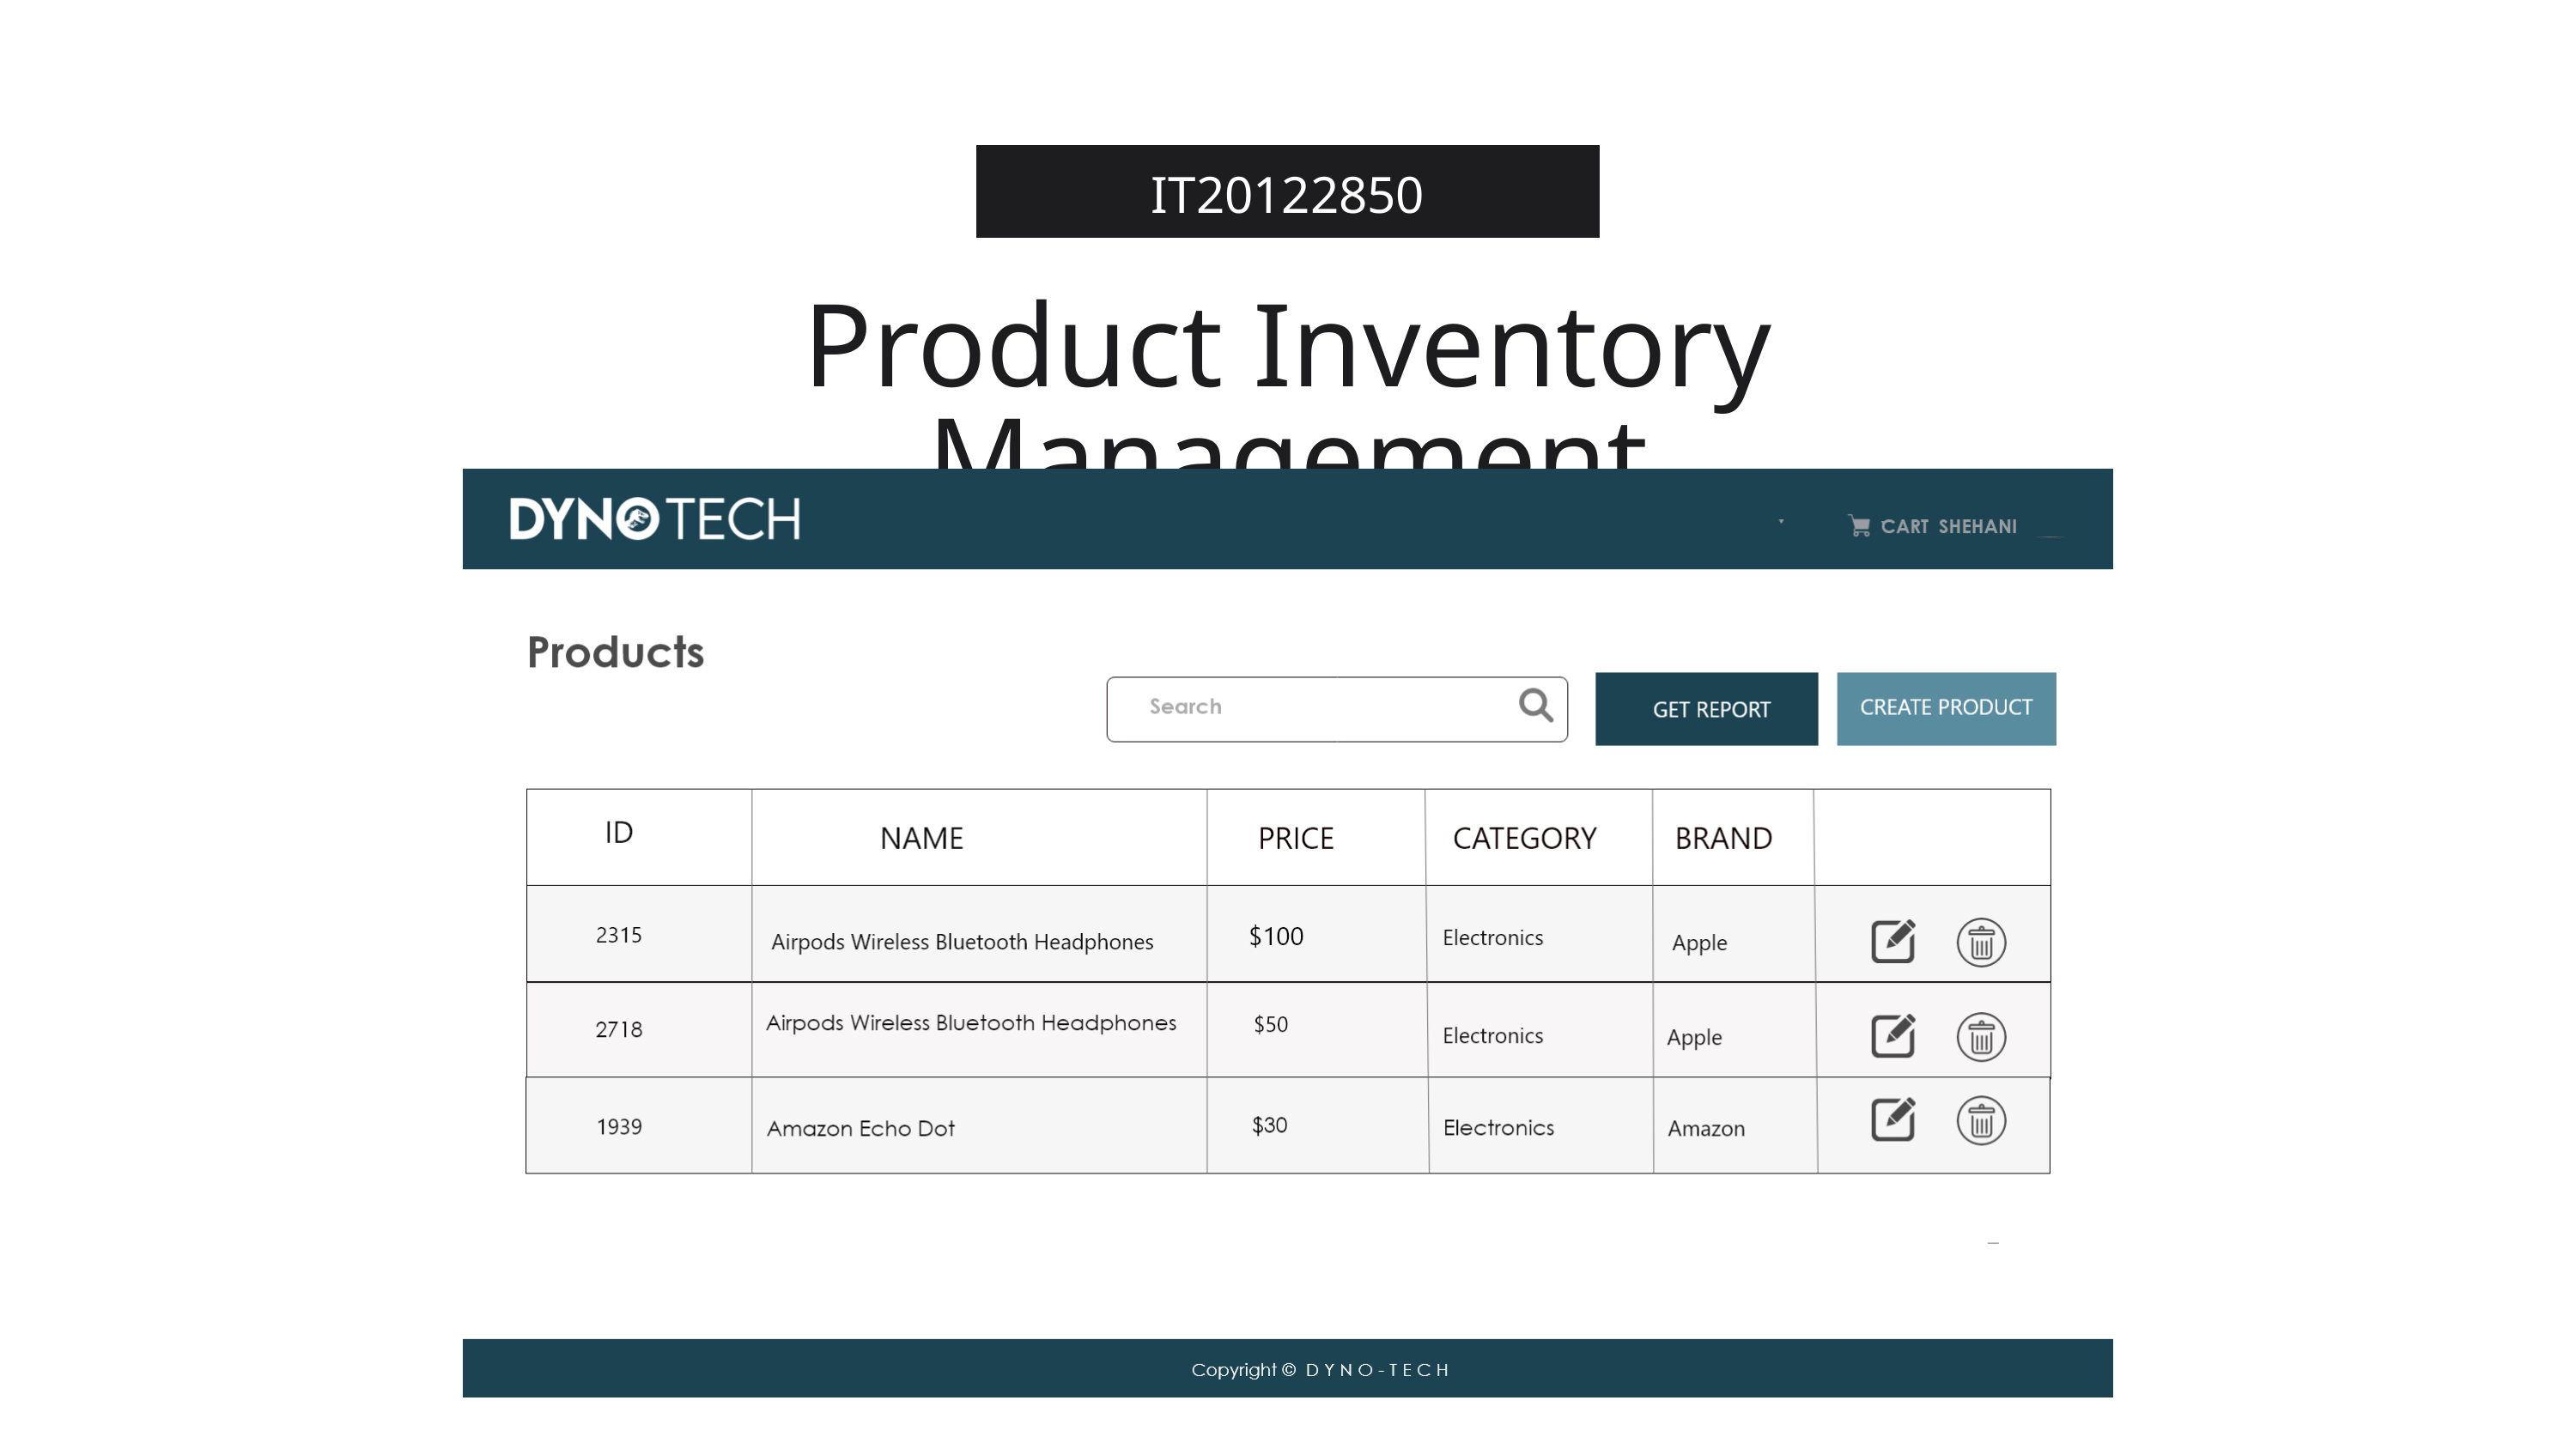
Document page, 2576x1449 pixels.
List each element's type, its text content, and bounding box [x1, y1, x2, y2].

text_box Product Inventory Management [463, 294, 2113, 468]
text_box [975, 144, 1600, 239]
picture [462, 468, 2114, 1397]
